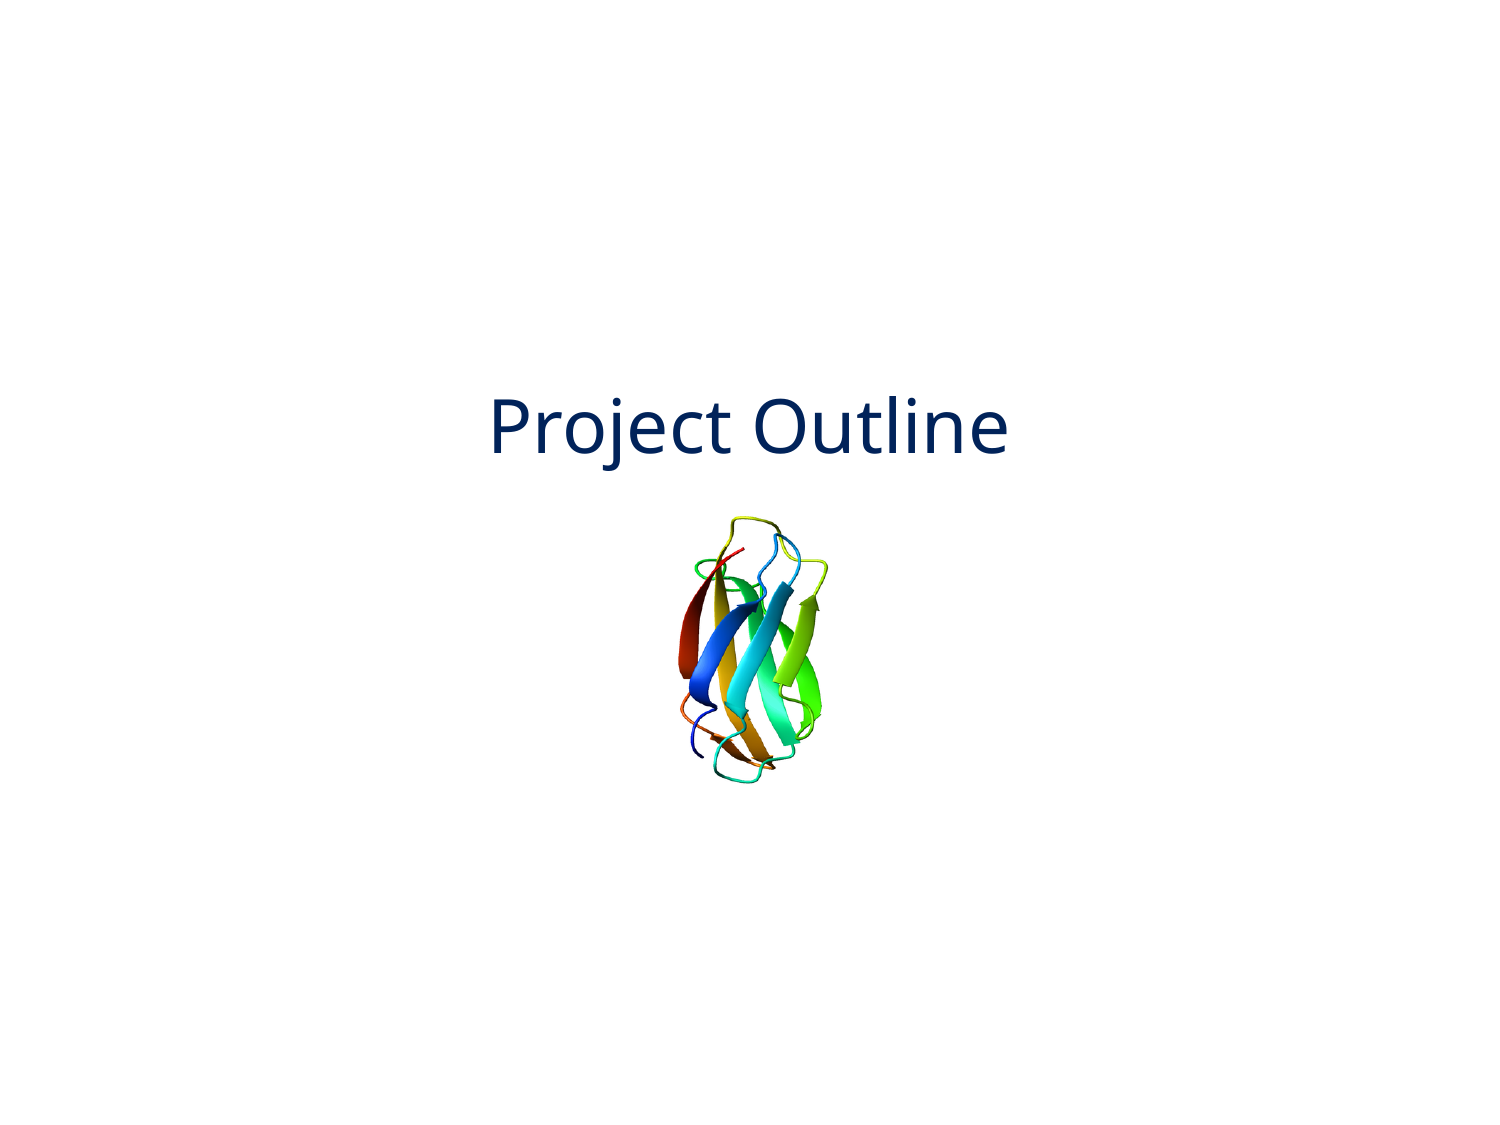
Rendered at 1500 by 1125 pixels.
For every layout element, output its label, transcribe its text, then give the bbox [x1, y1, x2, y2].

text_box Project Outline [106, 317, 1392, 477]
picture [660, 507, 838, 791]
